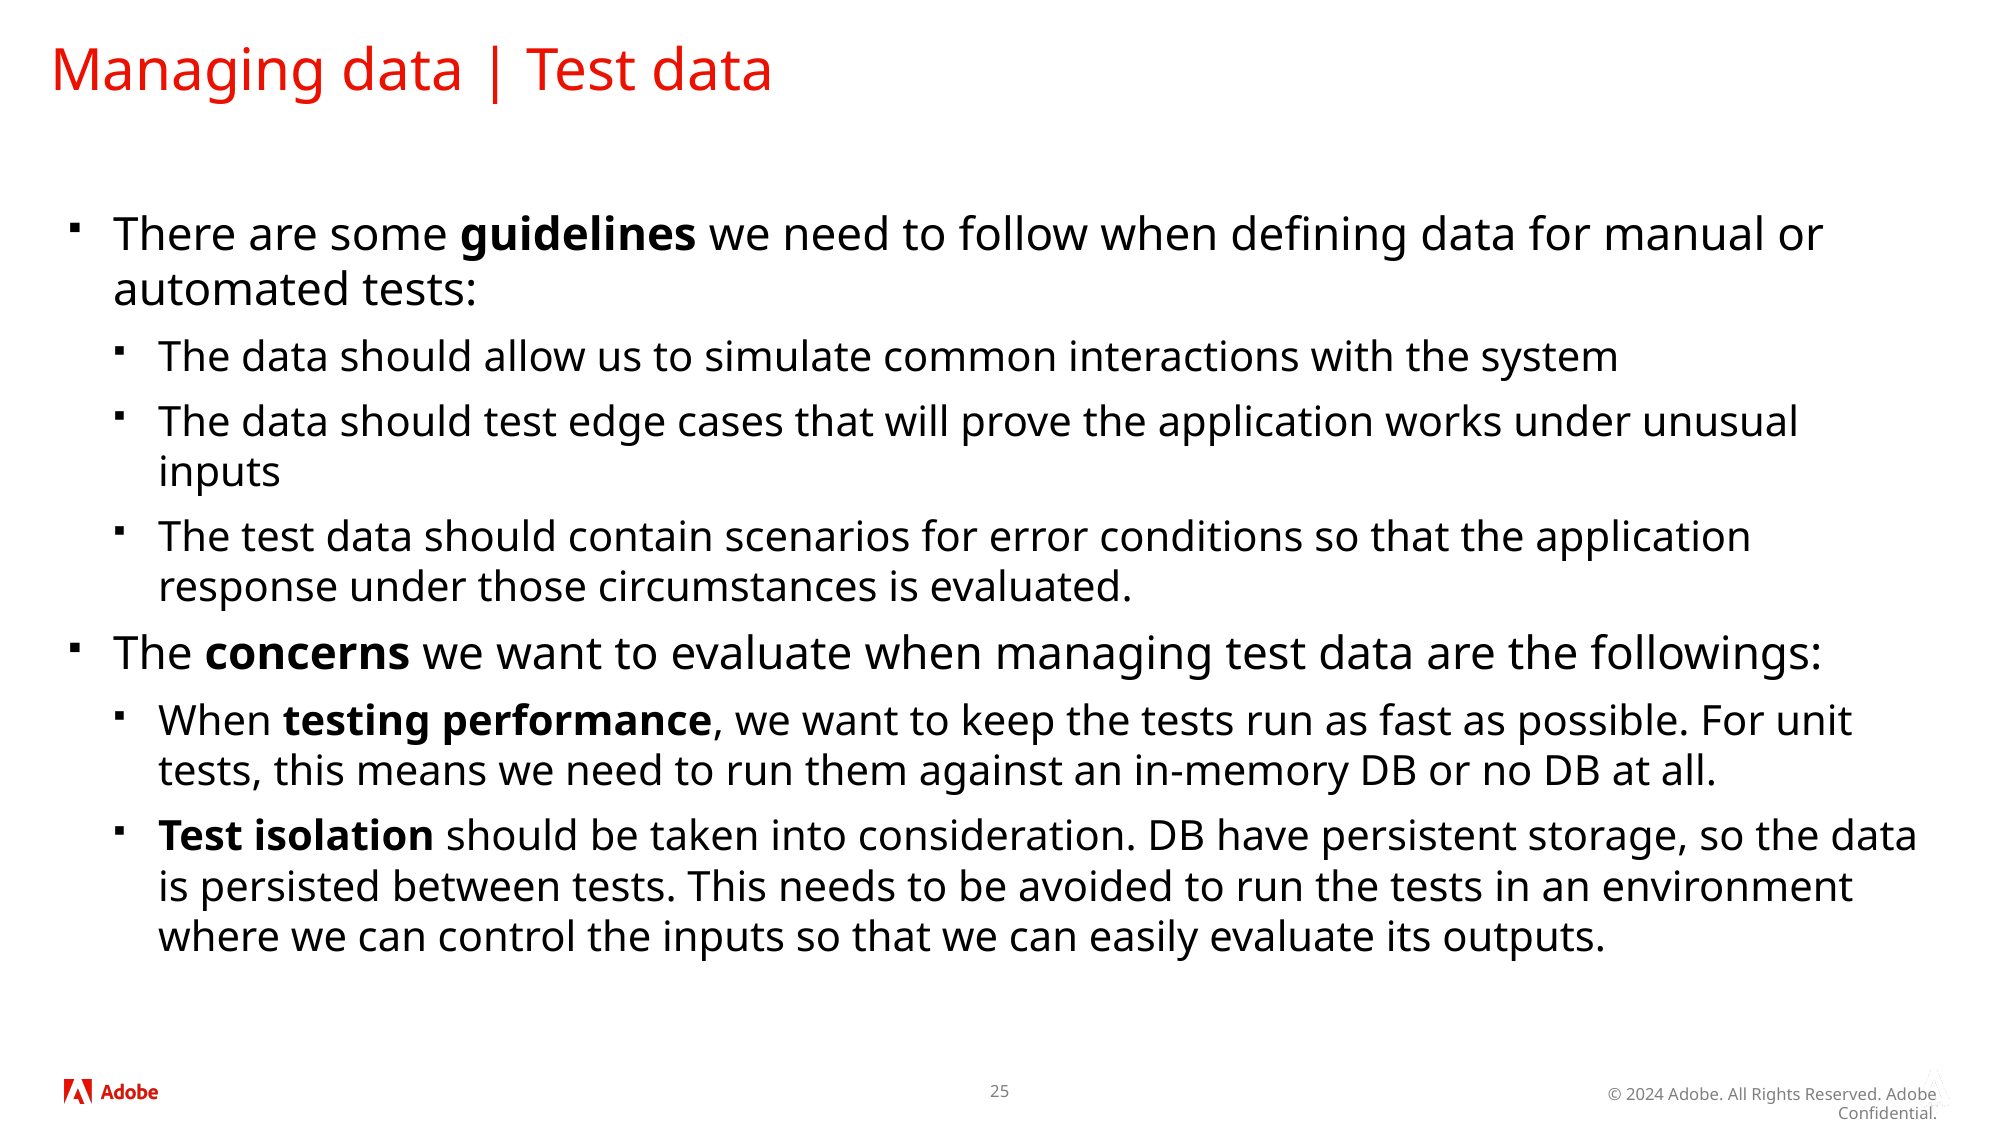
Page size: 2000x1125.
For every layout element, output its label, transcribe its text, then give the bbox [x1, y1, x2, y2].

picture [64, 1079, 158, 1104]
list There are some guidelines we need to follow when defining data for manual or automated tests: The data should allow us to simulate common interactions with the system The data should test edge cases that will prove the application works under unusual inputs The test data should contain scenarios for error conditions so that the application response under those circumstances is evaluated. The concerns we want to evaluate when managing test data are the followings: When testing performance, we want to keep the tests run as fast as possible. For unit tests, this means we need to run them against an in-memory DB or no DB at all. Test isolation should be taken into consideration. DB have persistent storage, so the data is persisted between tests. This needs to be avoided to run the tests in an environment where we can control the inputs so that we can easily evaluate its outputs. [49, 195, 1950, 1021]
slide_number 25 [953, 1078, 1047, 1106]
picture [1918, 1070, 1950, 1114]
title Managing data | Test data [42, 33, 1942, 101]
